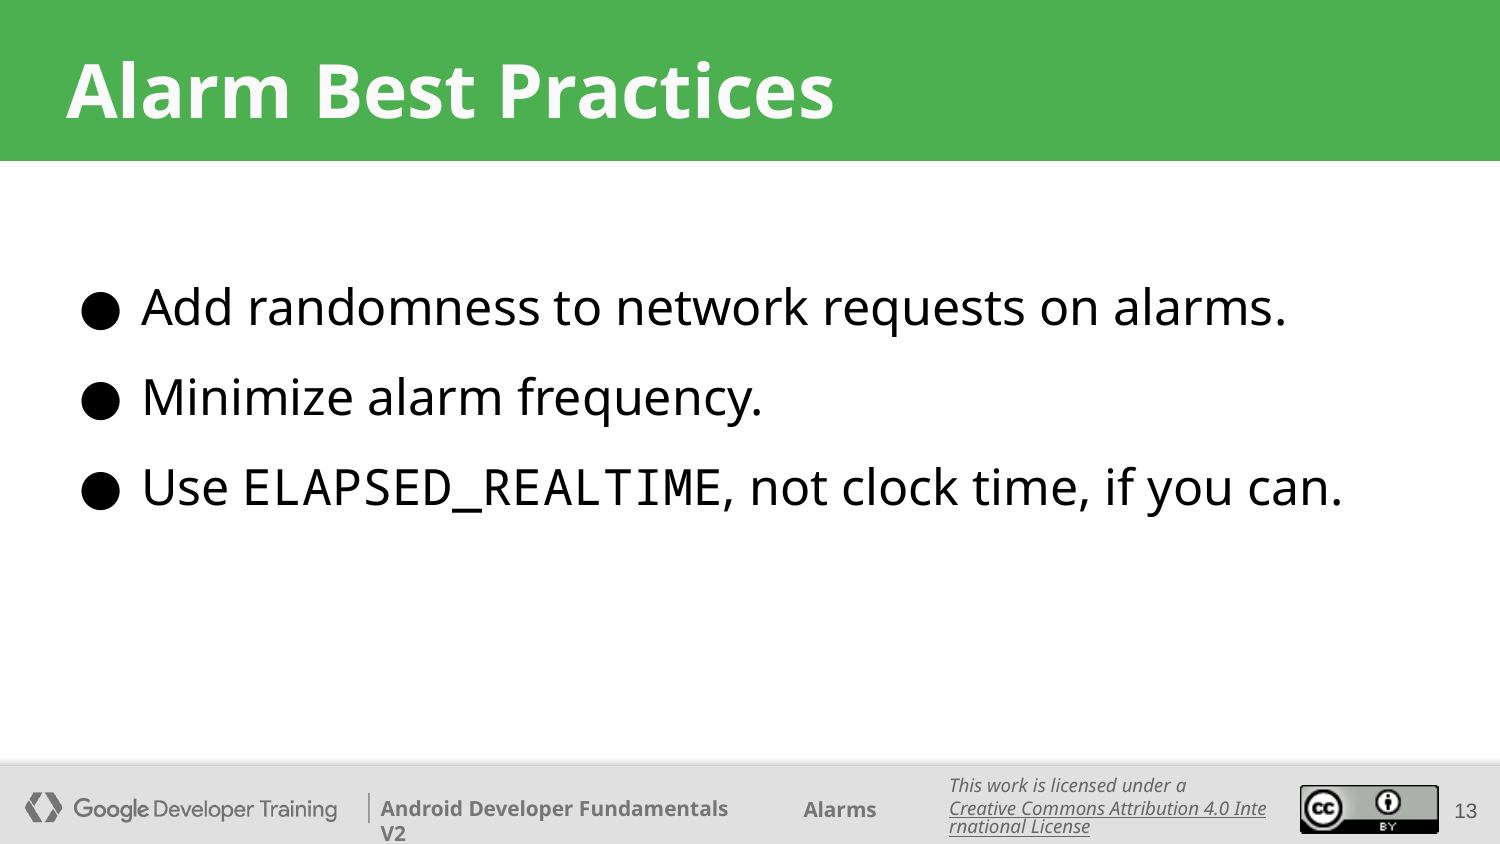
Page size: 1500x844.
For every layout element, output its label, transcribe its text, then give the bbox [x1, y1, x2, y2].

slide_number ‹#› [1402, 777, 1493, 842]
title Alarm Best Practices [51, 28, 1449, 122]
picture [0, 161, 1500, 844]
list Add randomness to network requests on alarms. Minimize alarm frequency. Use ELAPSED_REALTIME, not clock time, if you can. [51, 251, 1449, 595]
